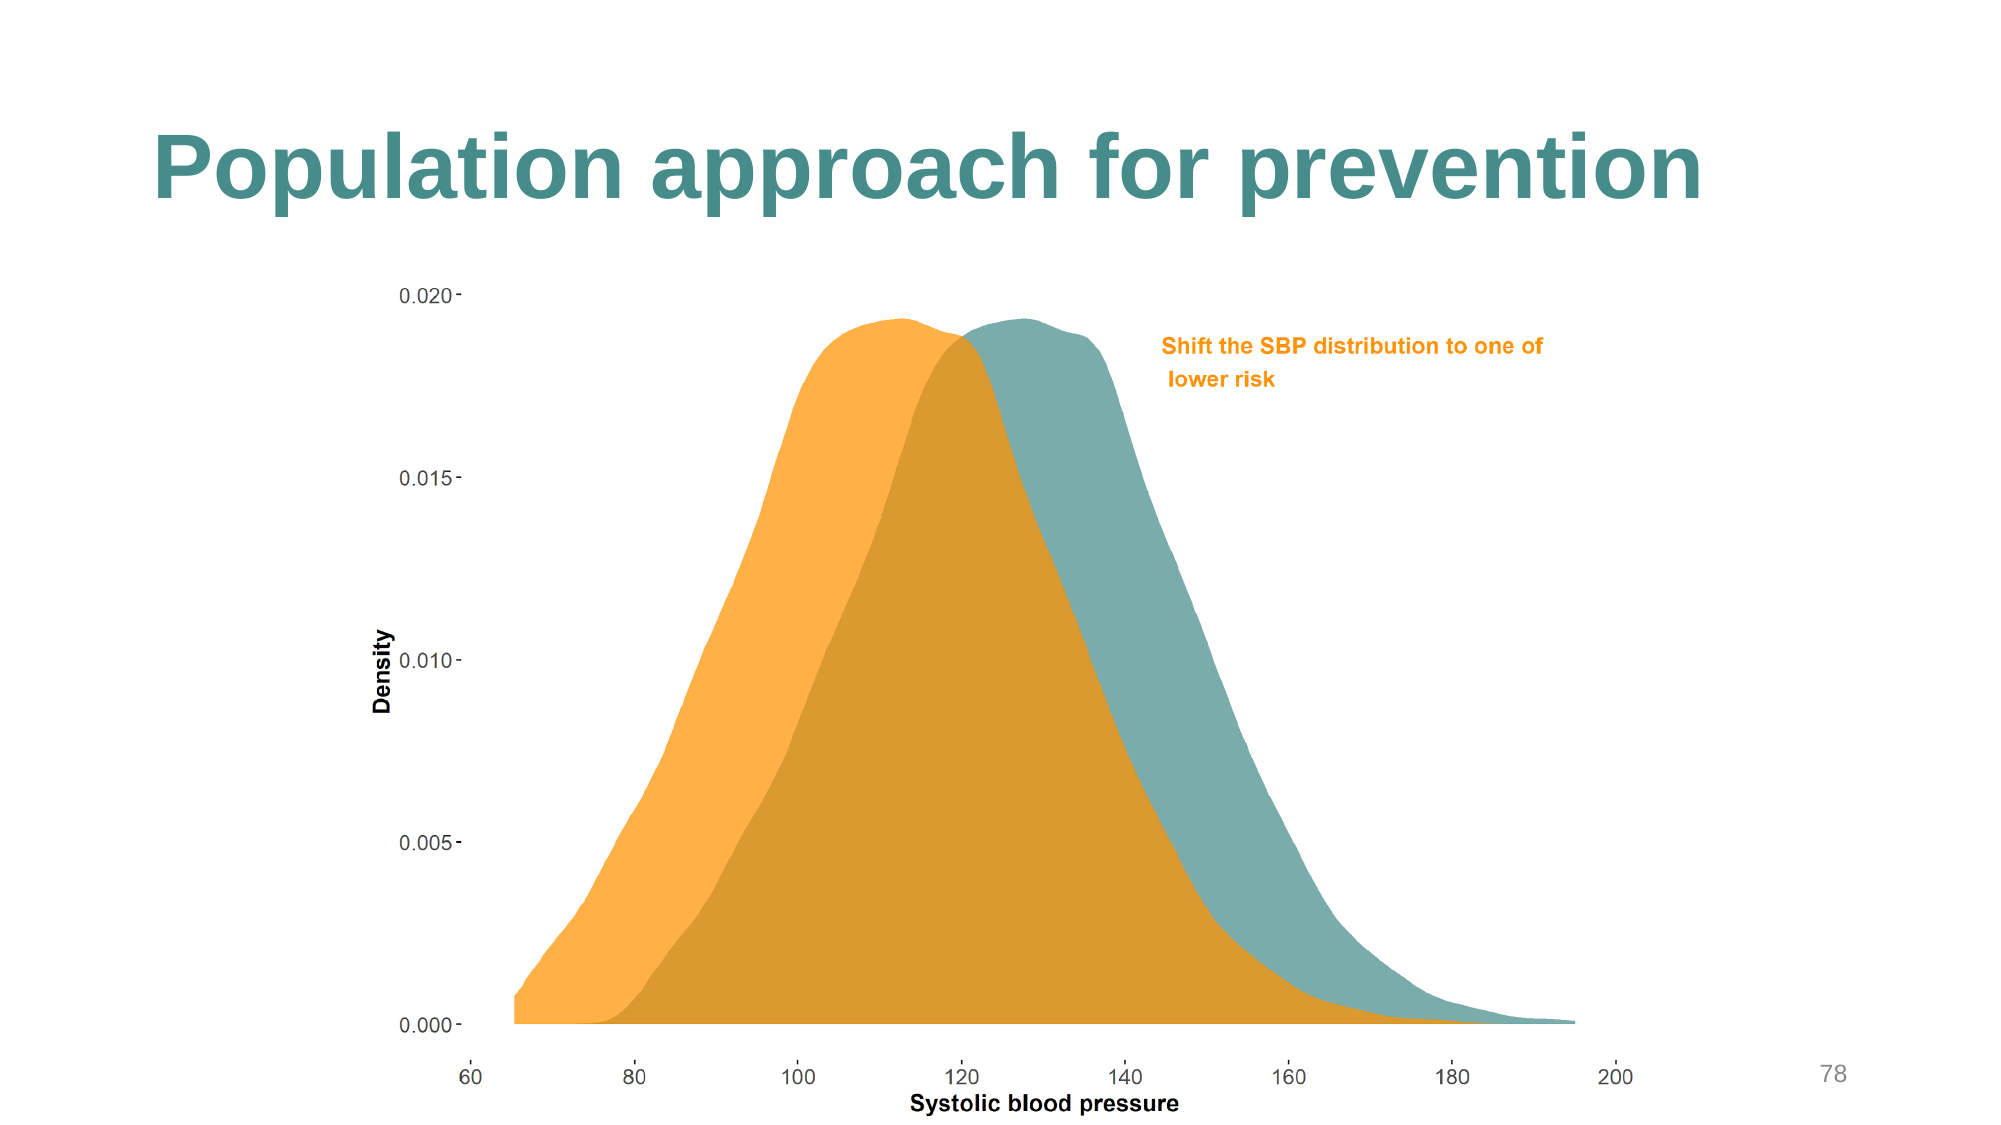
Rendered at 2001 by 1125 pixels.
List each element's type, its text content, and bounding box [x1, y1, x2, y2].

title Population approach for prevention [137, 59, 1863, 278]
picture [362, 274, 1638, 1125]
slide_number 78 [1641, 1042, 1863, 1103]
